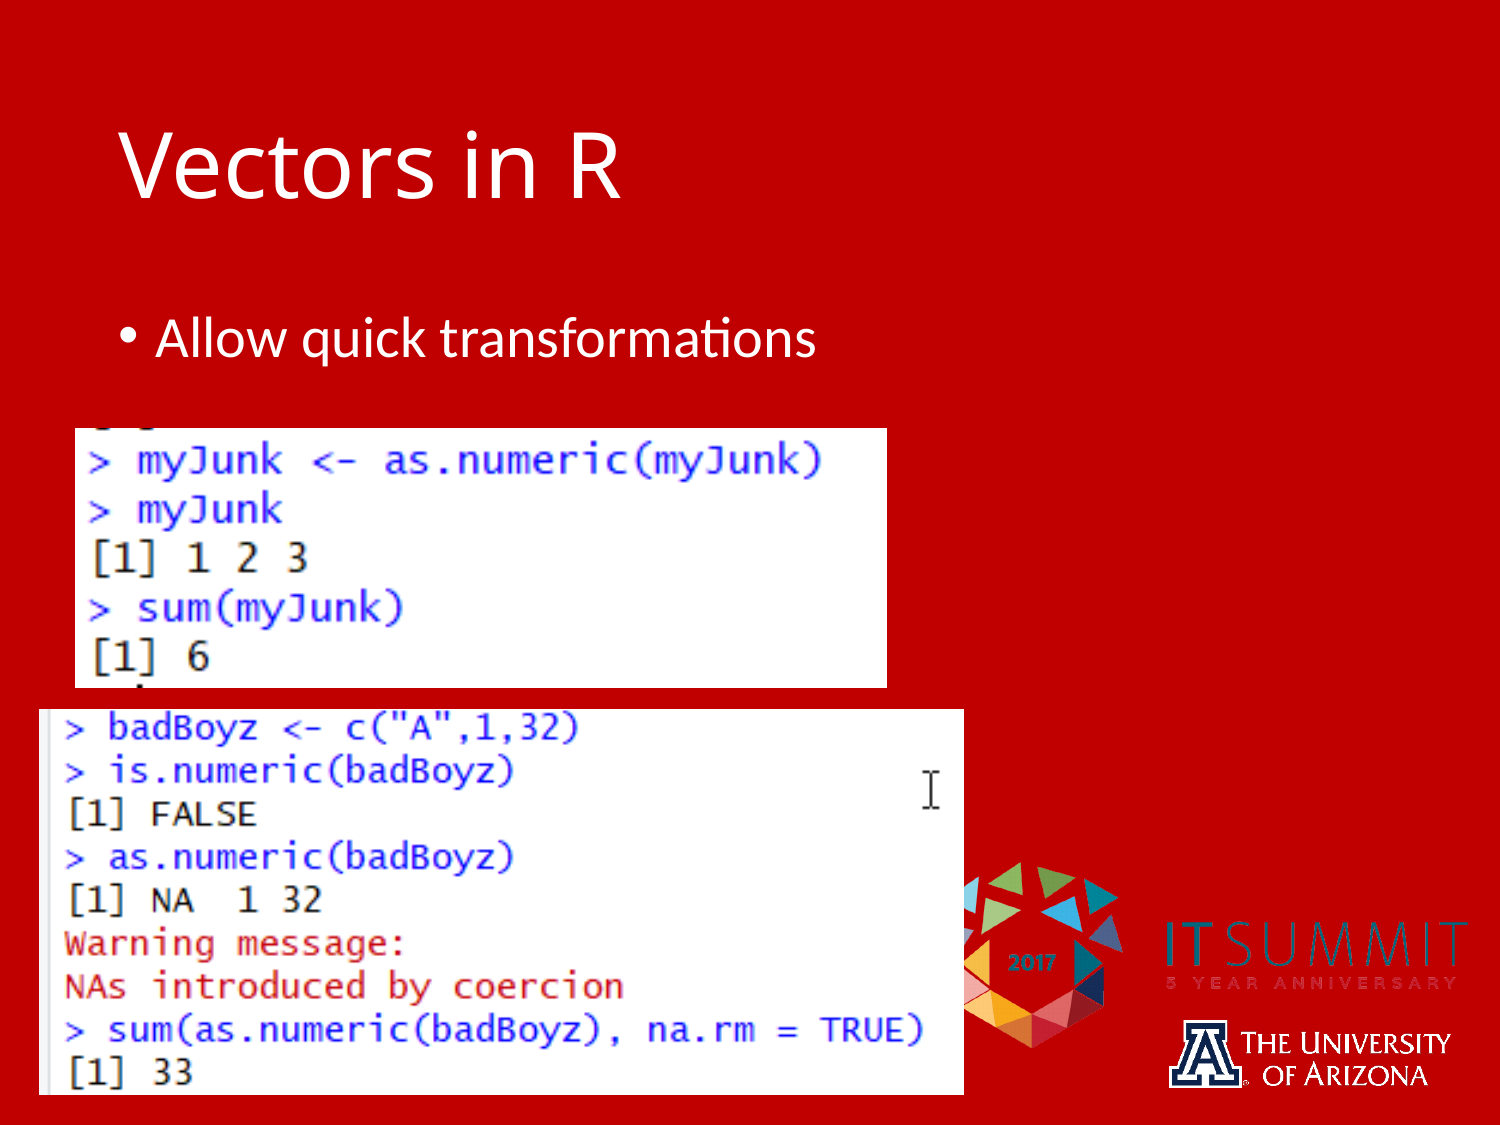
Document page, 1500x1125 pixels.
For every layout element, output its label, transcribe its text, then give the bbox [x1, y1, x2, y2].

picture [75, 427, 887, 688]
title Vectors in R [103, 59, 1397, 278]
list Allow quick transformations [103, 299, 1397, 1014]
picture [39, 709, 1476, 1096]
